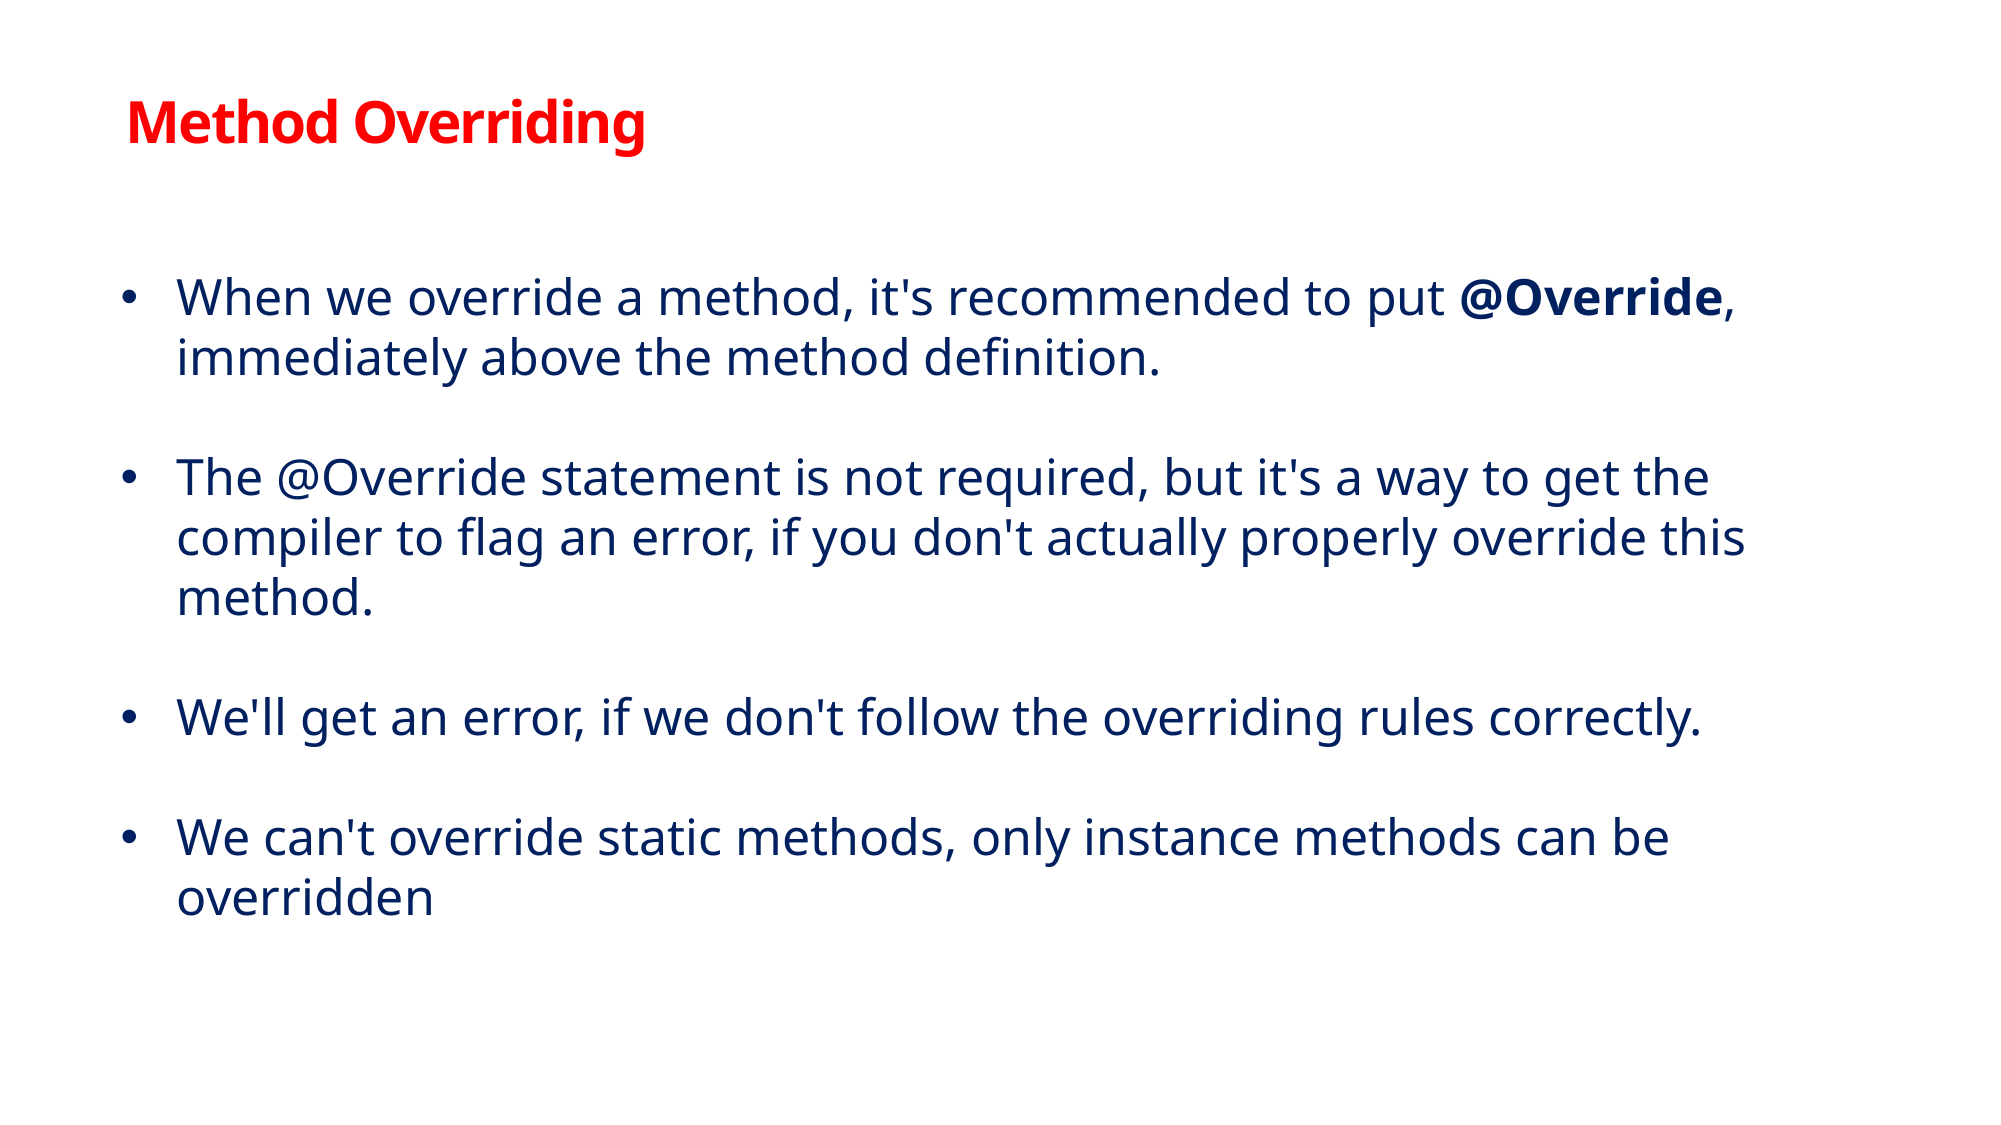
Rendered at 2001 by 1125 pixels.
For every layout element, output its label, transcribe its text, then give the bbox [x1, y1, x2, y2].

text_box Method Overriding [125, 84, 1780, 156]
text_box When we override a method, it's recommended to put @Override, immediately above the method definition. The @Override statement is not required, but it's a way to get the compiler to flag an error, if you don't actually properly override this method. We'll get an error, if we don't follow the overriding rules correctly. We can't override static methods, only instance methods can be overridden [105, 258, 1918, 934]
